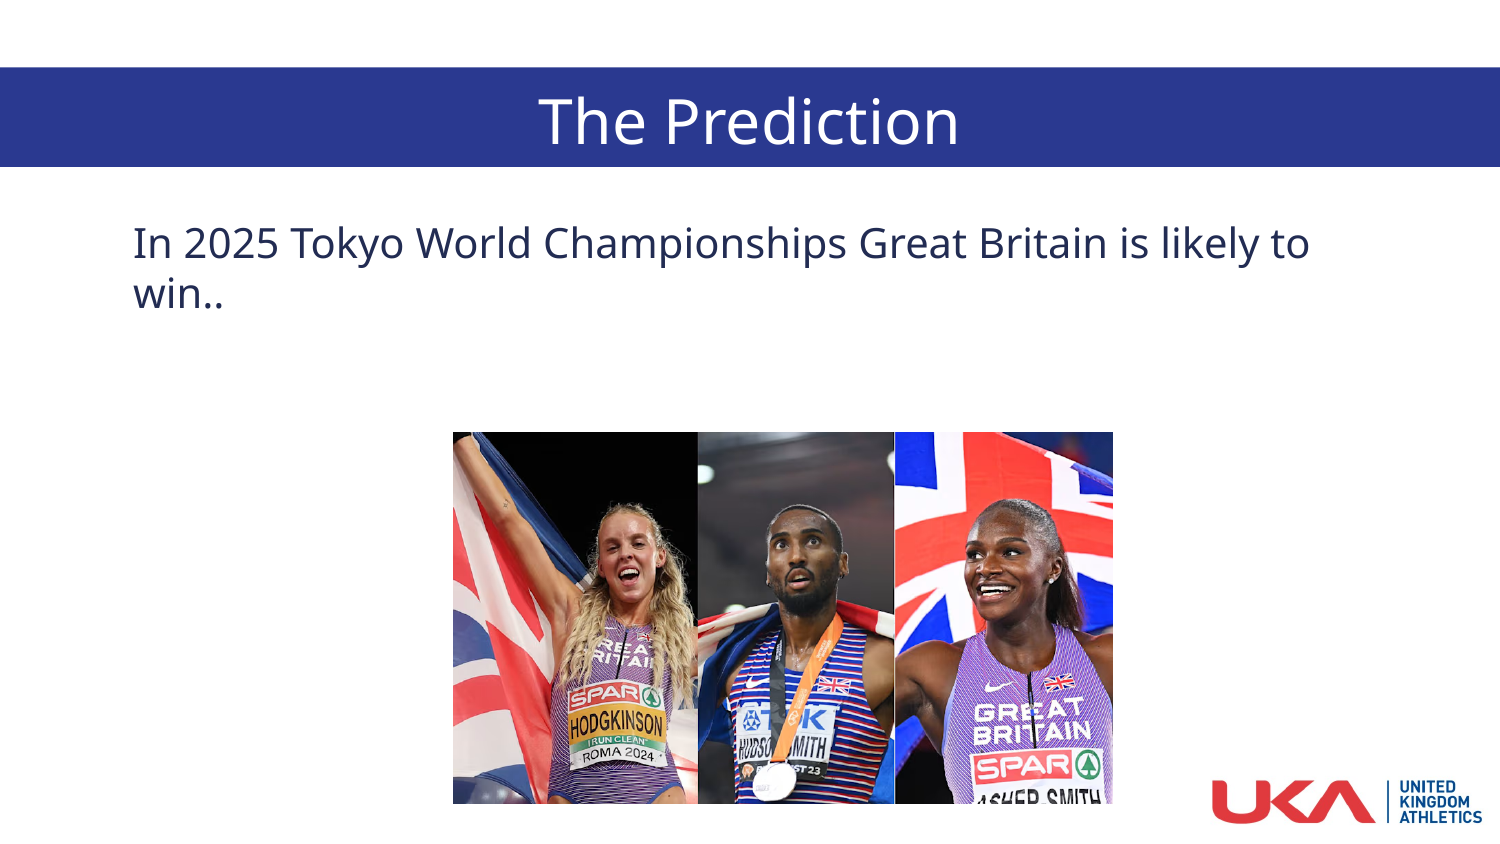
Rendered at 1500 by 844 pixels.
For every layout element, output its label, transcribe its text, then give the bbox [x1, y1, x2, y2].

picture [452, 432, 1113, 804]
title The Prediction [0, 67, 1500, 167]
list In 2025 Tokyo World Championships Great Britain is likely to win.. [118, 201, 1382, 268]
picture [1194, 753, 1500, 844]
